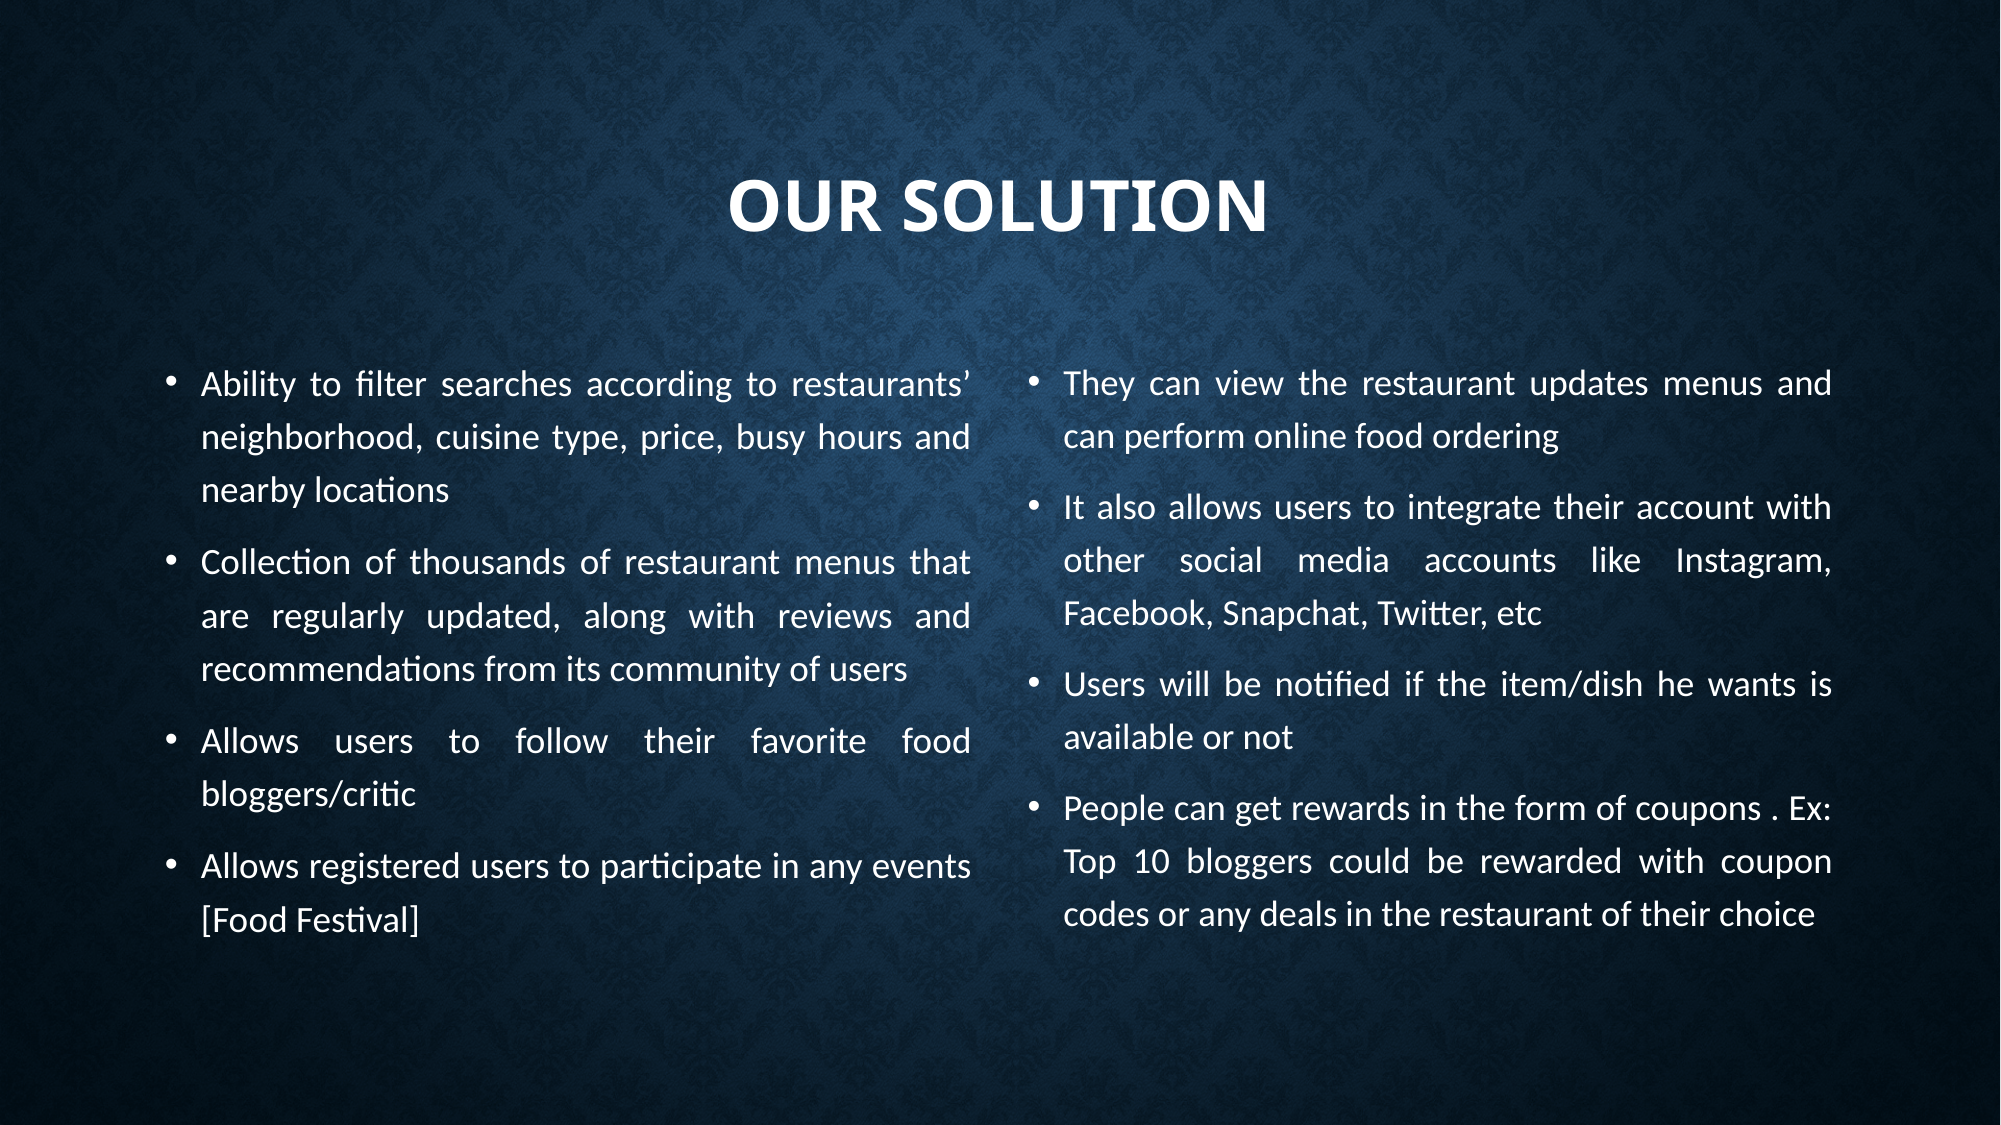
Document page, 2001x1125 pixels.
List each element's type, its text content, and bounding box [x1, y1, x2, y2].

list They can view the restaurant updates menus and can perform online food ordering It also allows users to integrate their account with other social media accounts like Instagram, Facebook, Snapchat, Twitter, etc Users will be notified if the item/dish he wants is available or not People can get rewards in the form of coupons . Ex: Top 10 bloggers could be rewarded with coupon codes or any deals in the restaurant of their choice [1012, 342, 1849, 950]
list Ability to filter searches according to restaurants’ neighborhood, cuisine type, price, busy hours and nearby locations Collection of thousands of restaurant menus that are regularly updated, along with reviews and recommendations from its community of users Allows users to follow their favorite food bloggers/critic Allows registered users to participate in any events [Food Festival] [149, 342, 988, 950]
title Our Solution [149, 99, 1849, 318]
